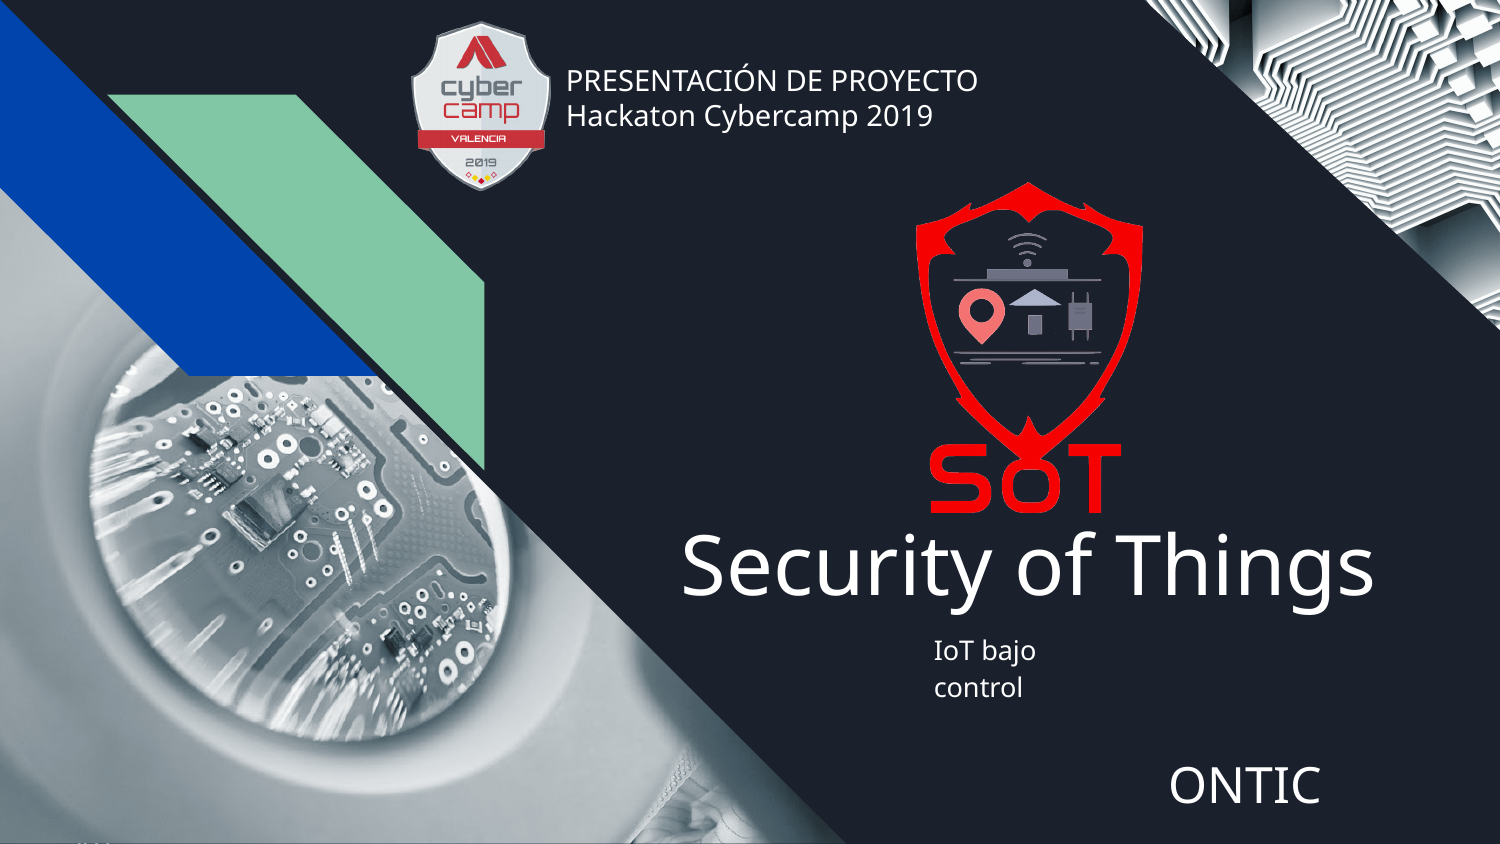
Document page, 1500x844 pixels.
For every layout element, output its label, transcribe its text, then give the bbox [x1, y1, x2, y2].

picture [916, 182, 1143, 513]
subtitle IoT bajo control [918, 613, 1140, 685]
picture [411, 21, 551, 191]
title Security of Things [617, 496, 1441, 632]
picture [1144, 0, 1500, 331]
text_box PRESENTACIÓN DE PROYECTO Hackaton Cybercamp 2019 [557, 46, 1067, 145]
text_box ONTIC [1003, 738, 1487, 825]
picture [0, 189, 847, 844]
